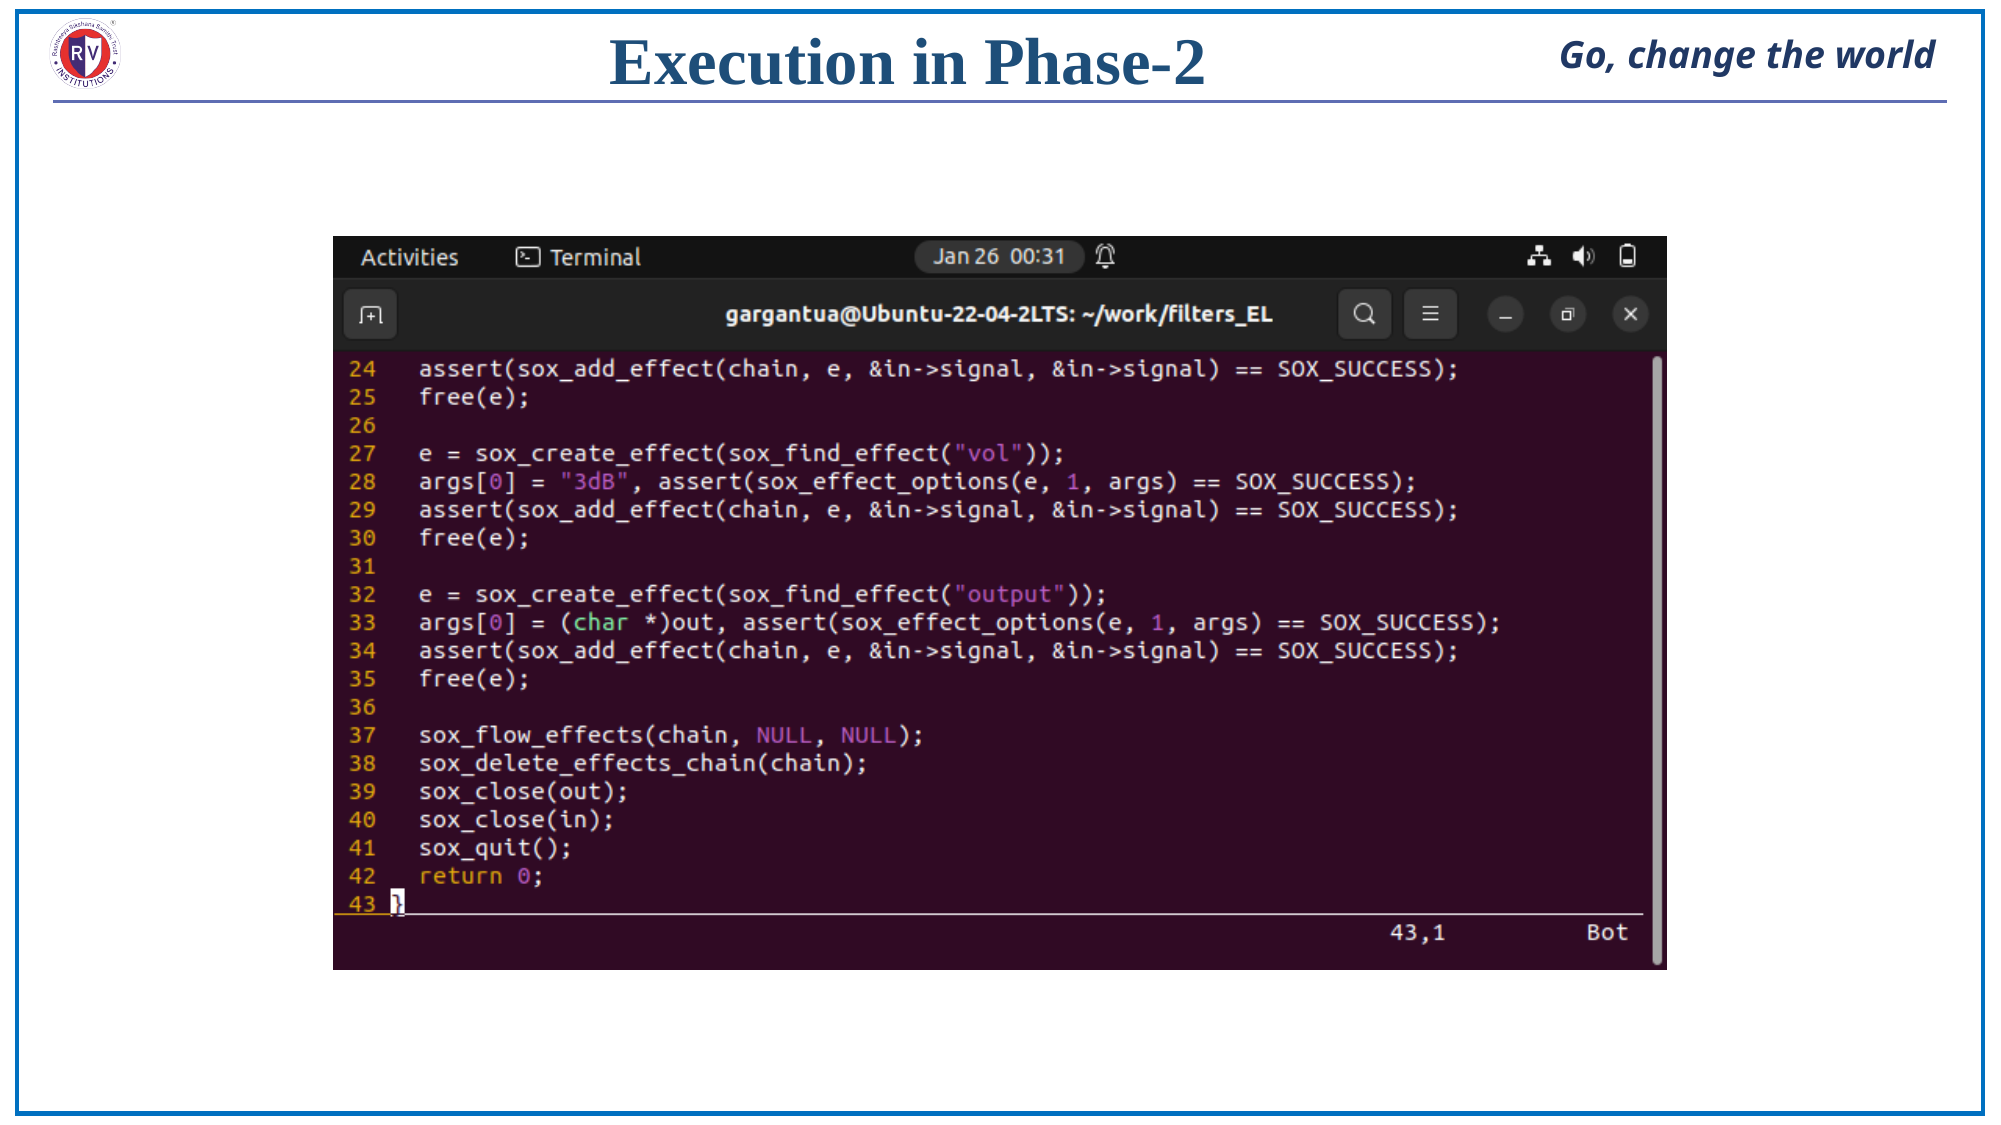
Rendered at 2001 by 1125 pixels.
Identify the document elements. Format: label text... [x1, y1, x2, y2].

picture [49, 18, 121, 89]
picture [333, 236, 1667, 970]
text_box Execution in Phase-2 [289, 10, 1528, 106]
